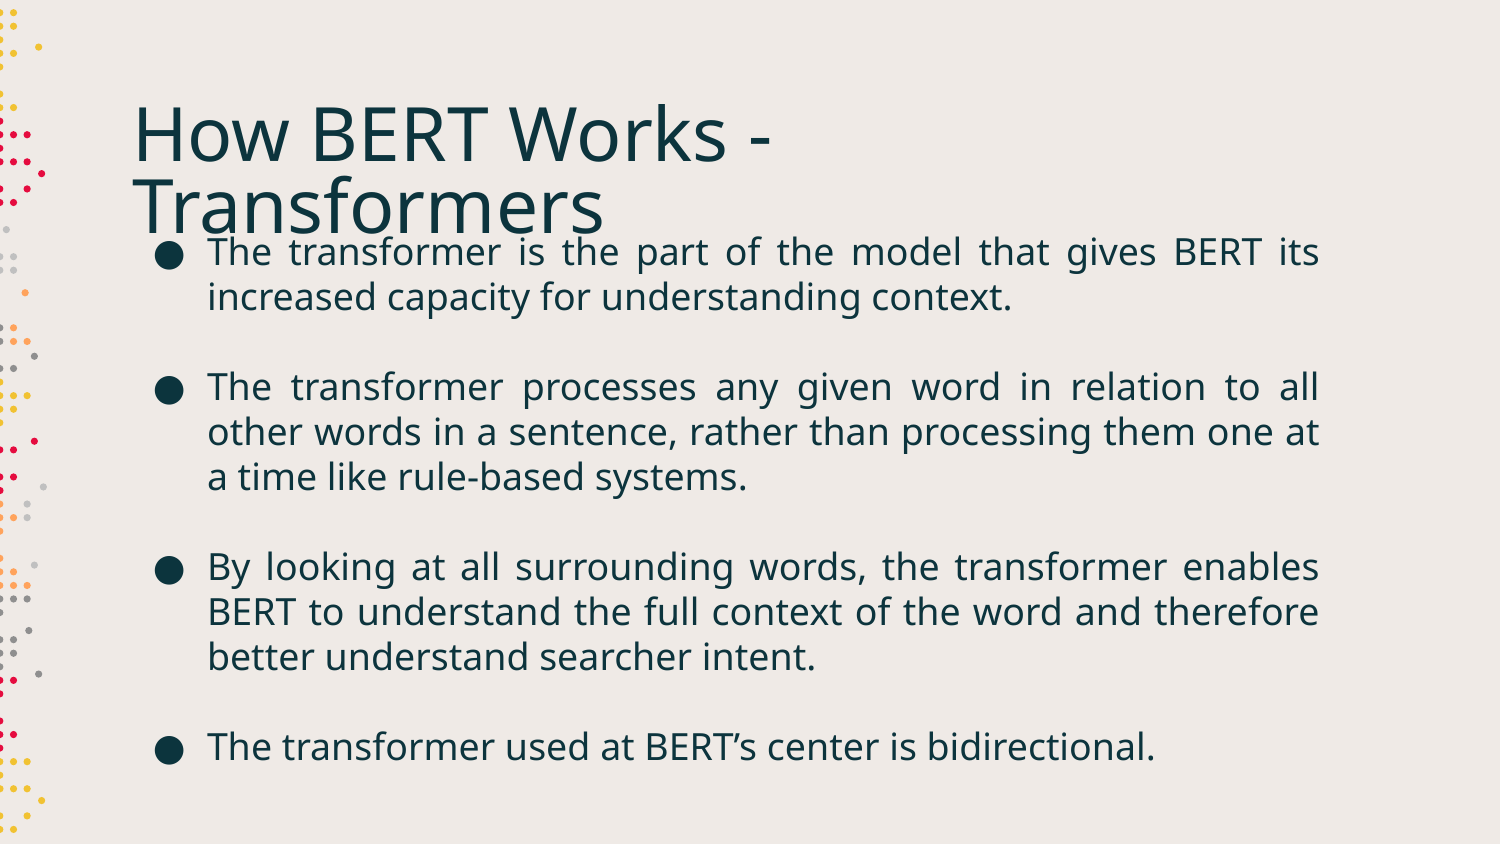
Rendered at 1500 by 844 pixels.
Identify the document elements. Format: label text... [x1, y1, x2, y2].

title How BERT Works - Transformers [116, 88, 1181, 190]
subtitle The transformer is the part of the model that gives BERT its increased capacity for understanding context. The transformer processes any given word in relation to all other words in a sentence, rather than processing them one at a time like rule-based systems. By looking at all surrounding words, the transformer enables BERT to understand the full context of the word and therefore better understand searcher intent. The transformer used at BERT’s center is bidirectional. [116, 213, 1336, 770]
